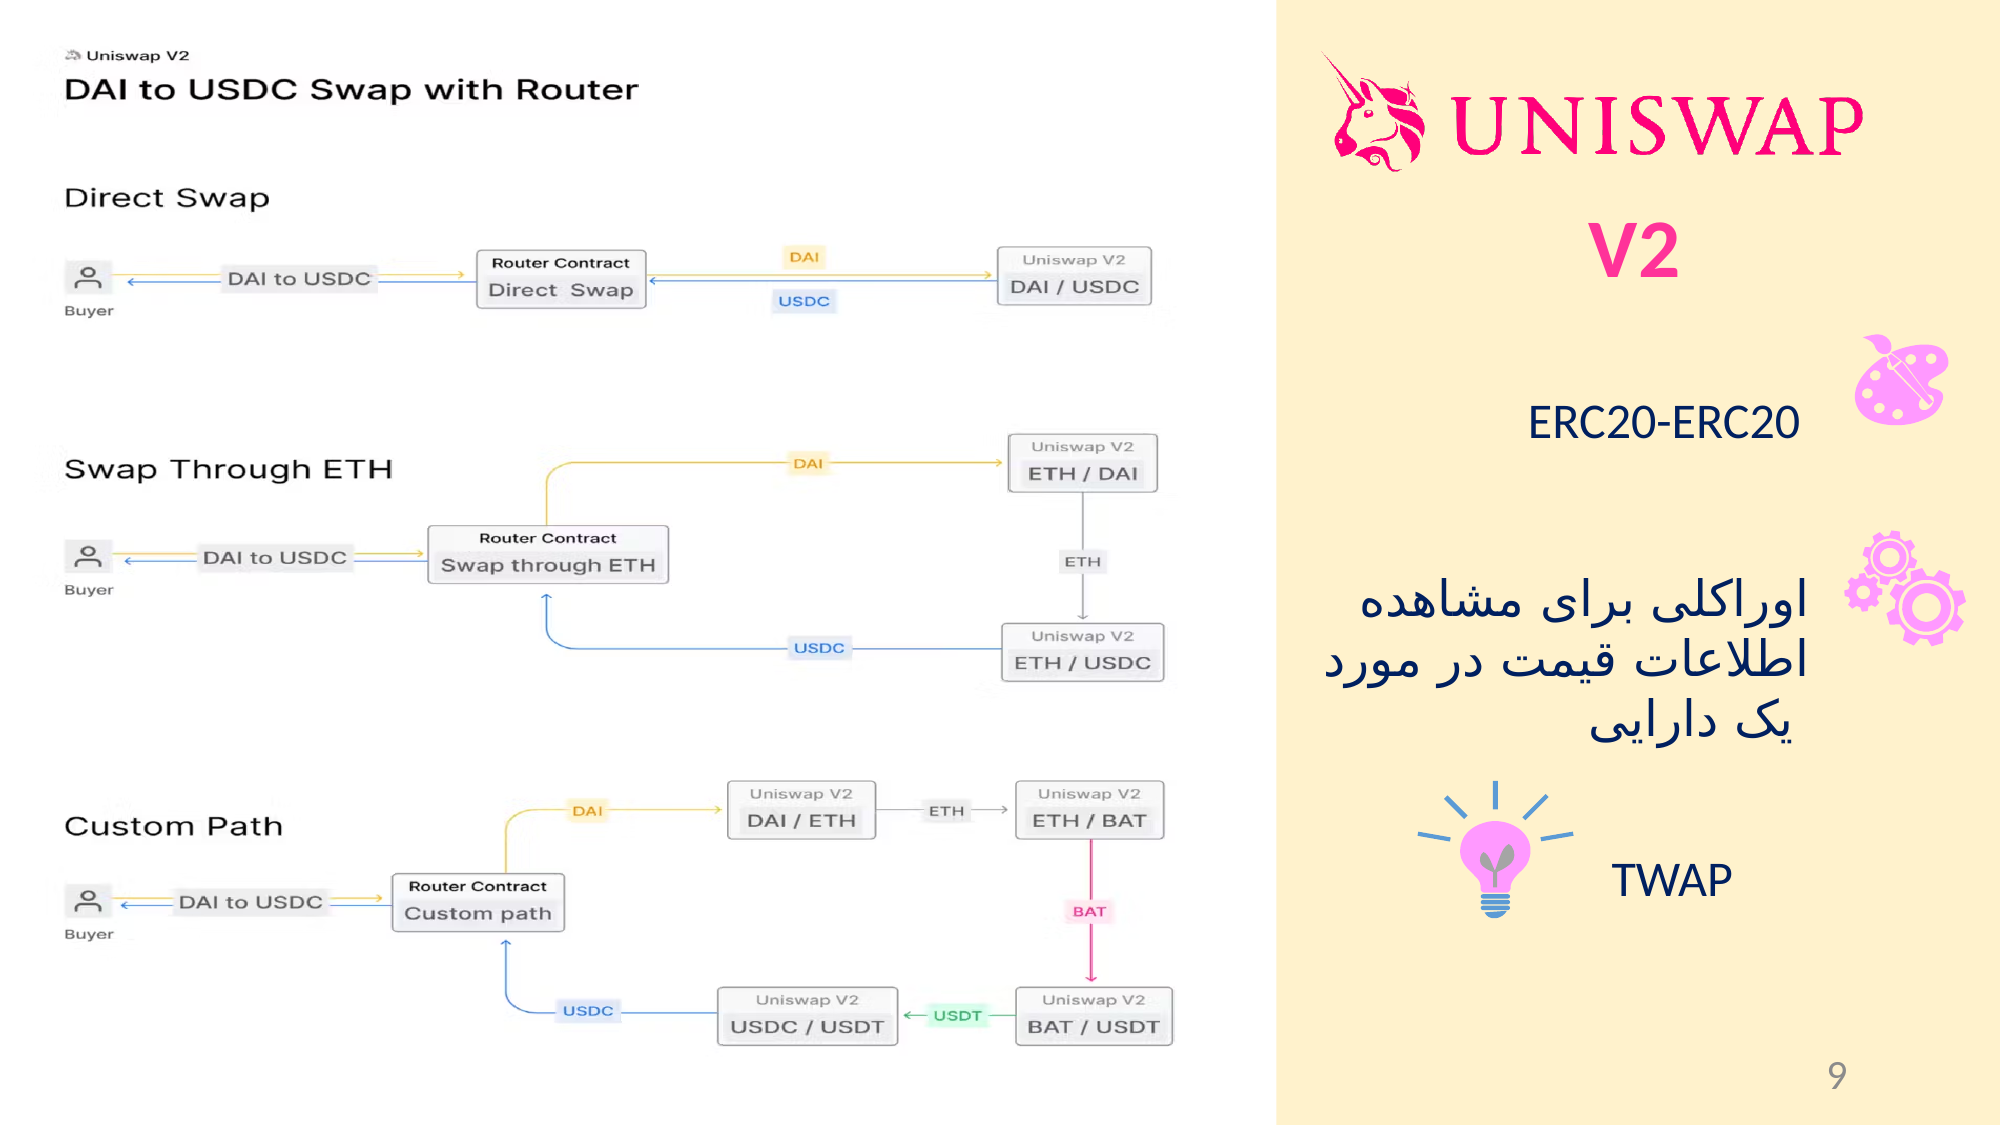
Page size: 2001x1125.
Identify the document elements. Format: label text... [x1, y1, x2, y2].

text_box [1843, 529, 1968, 648]
text_box اوراکلی برای مشاهده اطلاعات قیمت در مورد یک دارایی [1277, 558, 1825, 754]
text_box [1417, 780, 1574, 919]
slide_number 9 [1412, 1042, 1863, 1103]
text_box [1853, 333, 1950, 427]
picture [0, 0, 1277, 1125]
picture [1320, 51, 1863, 187]
text_box ERC20-ERC20 [1513, 381, 1816, 456]
text_box V2 [1574, 187, 1696, 302]
text_box TWAP [1574, 838, 1772, 914]
